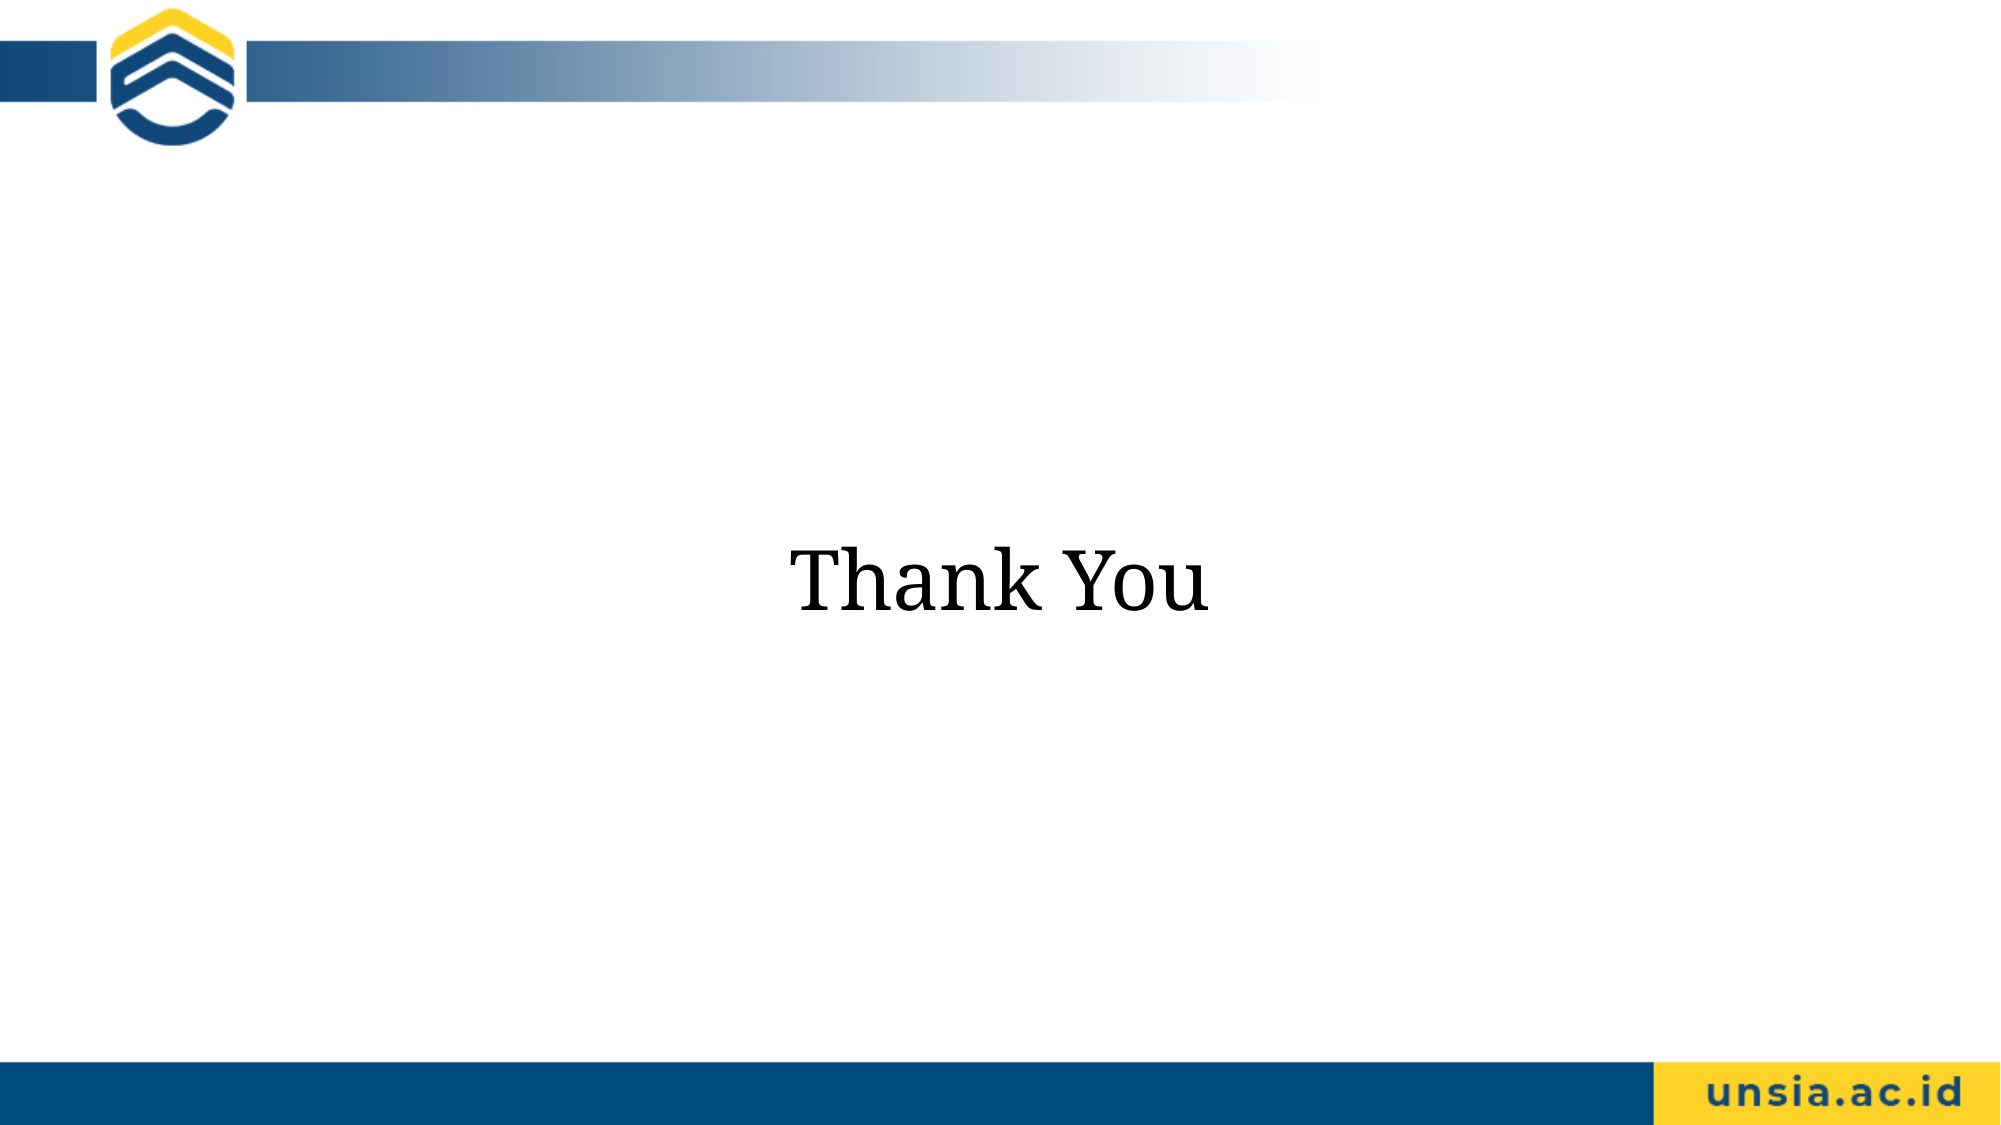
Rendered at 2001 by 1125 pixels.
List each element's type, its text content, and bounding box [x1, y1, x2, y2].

picture [0, 0, 2001, 1125]
list Thank You [137, 299, 1863, 1014]
